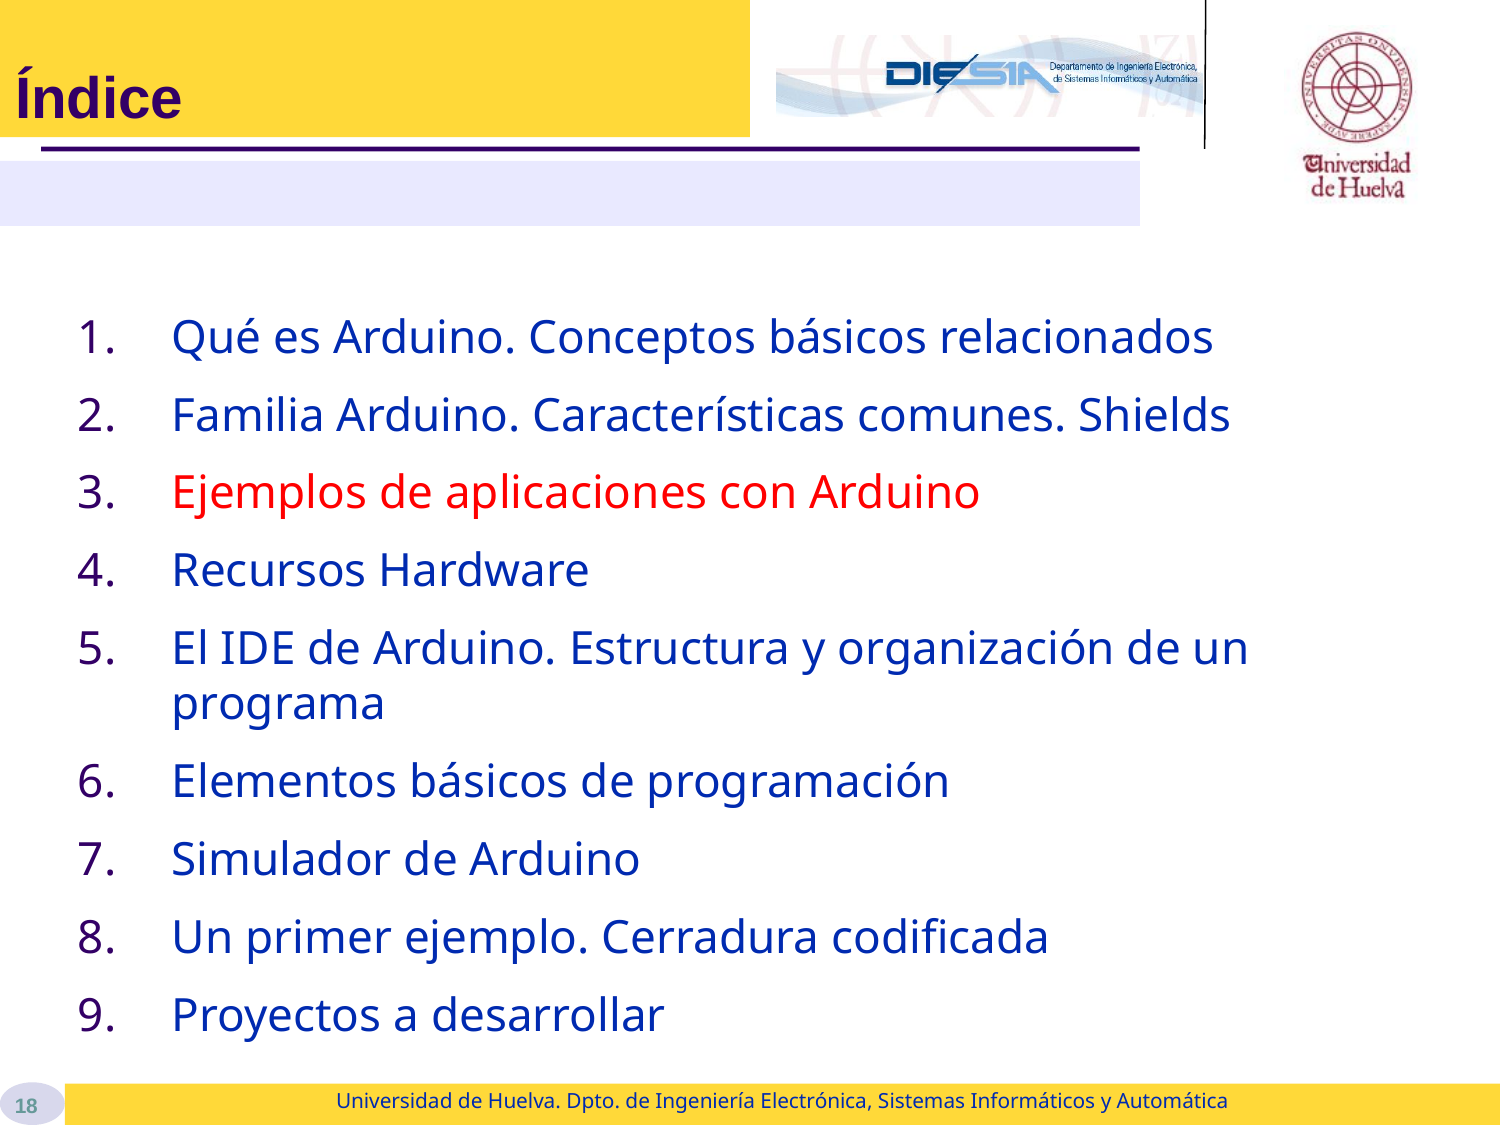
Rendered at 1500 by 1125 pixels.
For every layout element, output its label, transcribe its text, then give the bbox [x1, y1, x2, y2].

picture [1284, 25, 1429, 205]
list Qué es Arduino. Conceptos básicos relacionados Familia Arduino. Características comunes. Shields Ejemplos de aplicaciones con Arduino Recursos Hardware El IDE de Arduino. Estructura y organización de un programa Elementos básicos de programación Simulador de Arduino Un primer ejemplo. Cerradura codificada Proyectos a desarrollar [63, 299, 1437, 755]
title Índice [0, 0, 750, 138]
picture [776, 35, 1203, 117]
